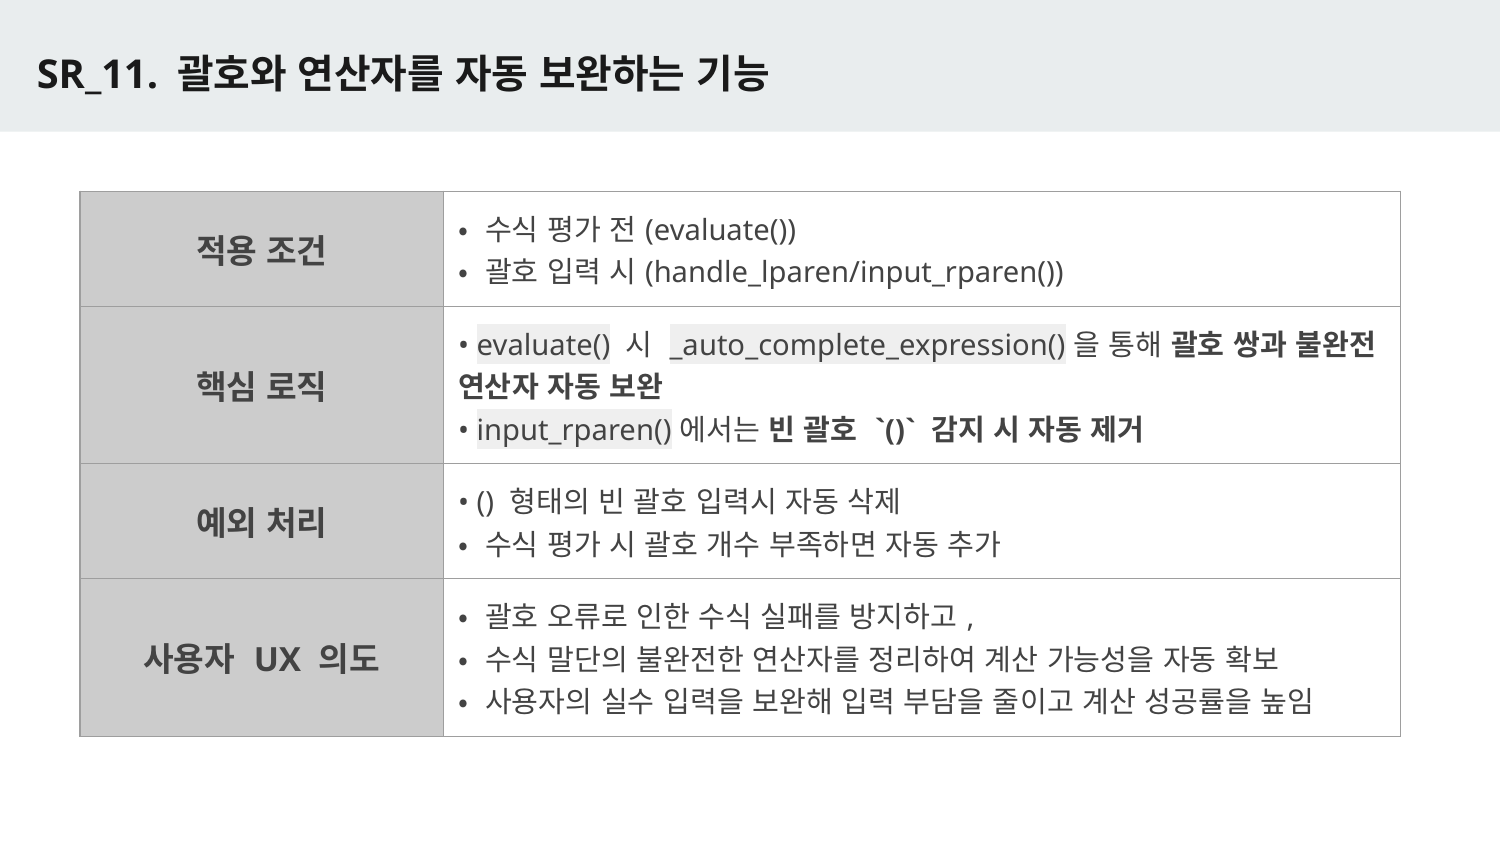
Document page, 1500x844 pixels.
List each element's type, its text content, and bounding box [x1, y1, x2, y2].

table_cell 핵심 로직 [81, 307, 443, 463]
table_header 적용 조건 [81, 192, 443, 306]
title SR_11. 괄호와 연산자를 자동 보완하는 기능 [21, 27, 1284, 116]
table_cell • 괄호 오류로 인한 수식 실패를 방지하고, • 수식 말단의 불완전한 연산자를 정리하여 계산 가능성을 자동 확보 • 사용자의 실수 입력을 보완해 입력 부담을 줄이고 계산 성공률을 높임 [444, 579, 1400, 736]
table_header • 수식 평가 전(evaluate()) • 괄호 입력 시(handle_lparen/input_rparen()) [444, 192, 1400, 306]
table_cell • () 형태의 빈 괄호 입력시 자동 삭제 • 수식 평가 시 괄호 개수 부족하면 자동 추가 [444, 464, 1400, 578]
table_cell 예외 처리 [81, 464, 443, 578]
table_cell 사용자 UX 의도 [81, 579, 443, 736]
table_cell • evaluate() 시 _auto_complete_expression()을 통해 괄호 쌍과 불완전 연산자 자동 보완 • input_rparen()에서는 빈 괄호 `()` 감지 시 자동 제거 [444, 307, 1400, 463]
